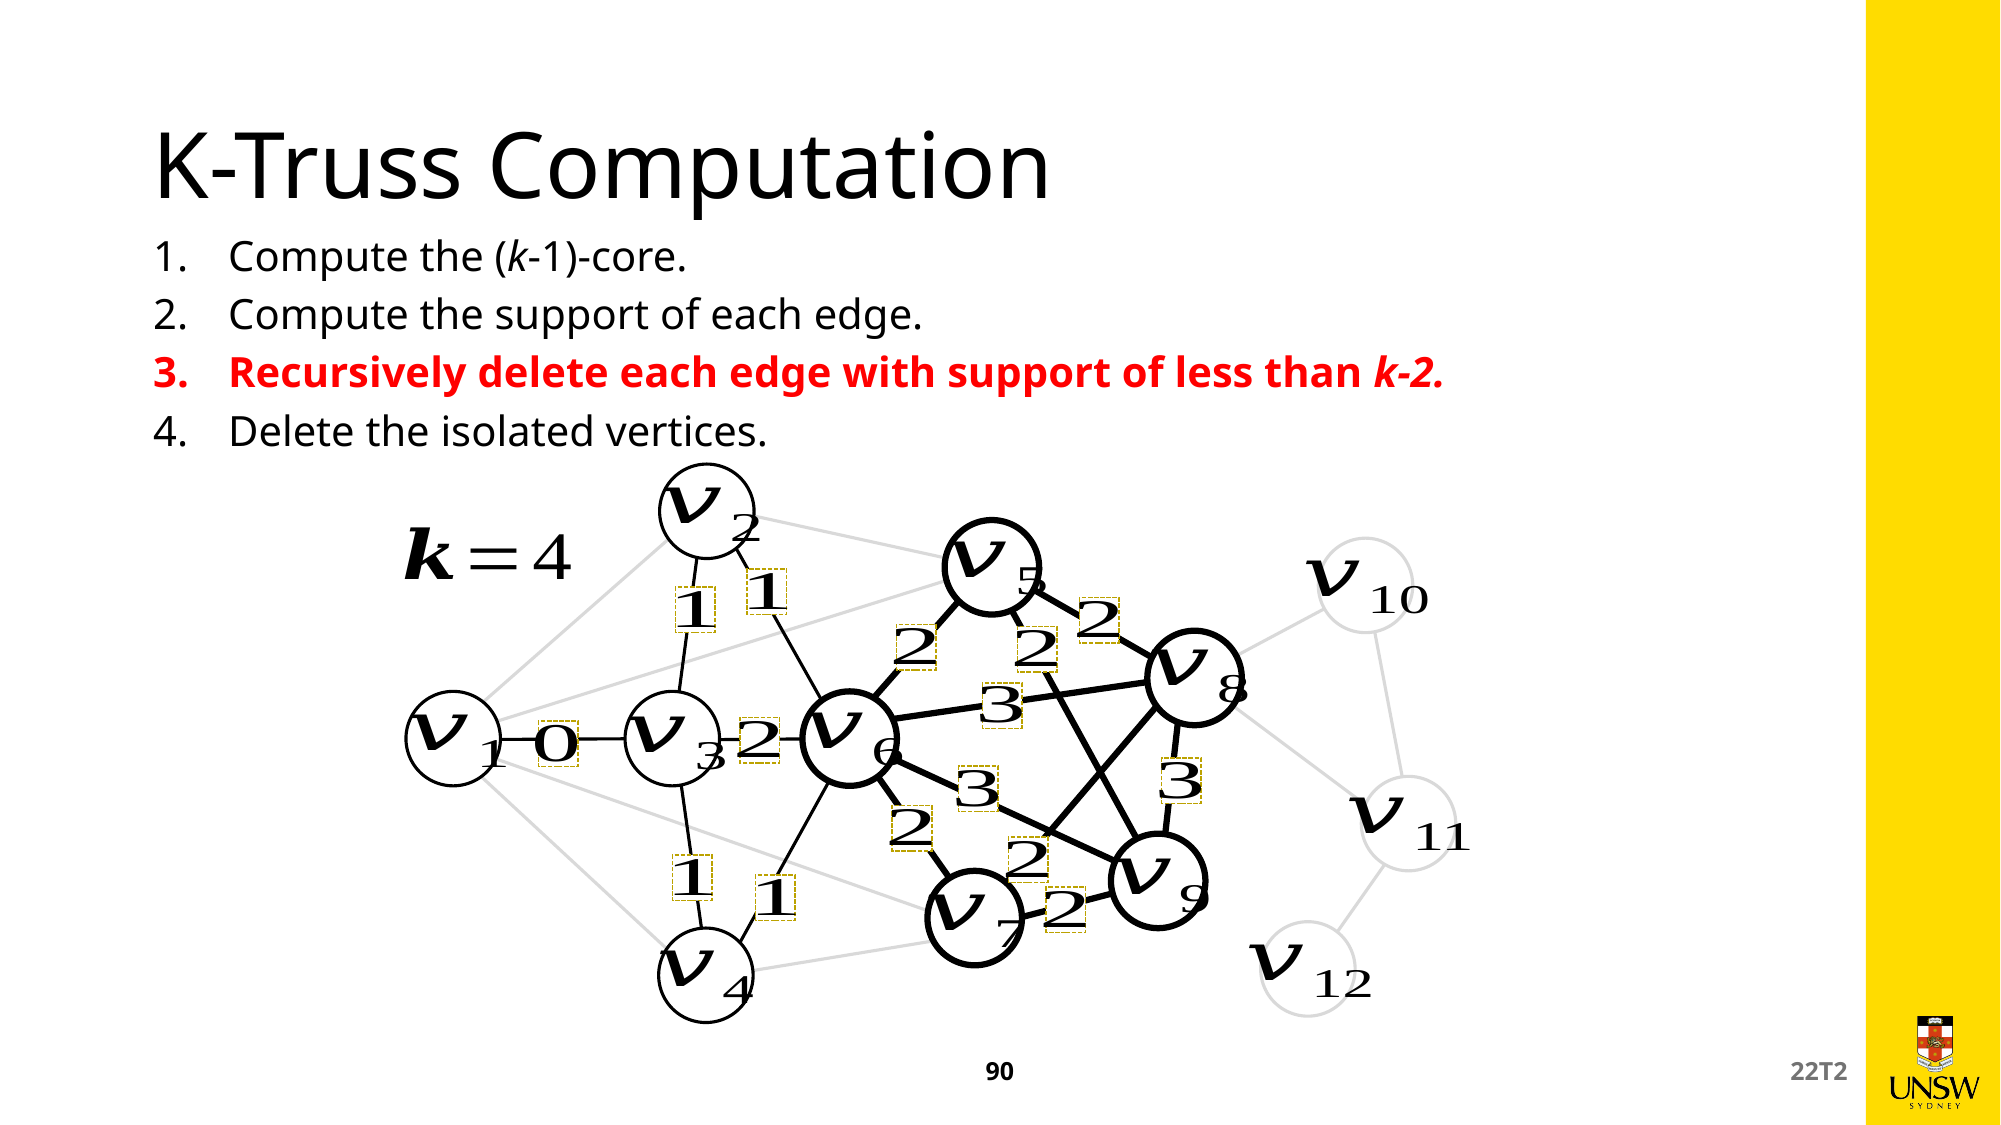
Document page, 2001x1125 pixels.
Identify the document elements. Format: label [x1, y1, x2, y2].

text_box [404, 463, 1457, 1024]
text_box [138, 278, 1501, 335]
text_box [728, 981, 742, 994]
slide_number [774, 1042, 1225, 1103]
picture [1890, 1016, 1980, 1109]
footer [1225, 1042, 1863, 1103]
text_box [1186, 887, 1202, 899]
title [137, 59, 1863, 278]
